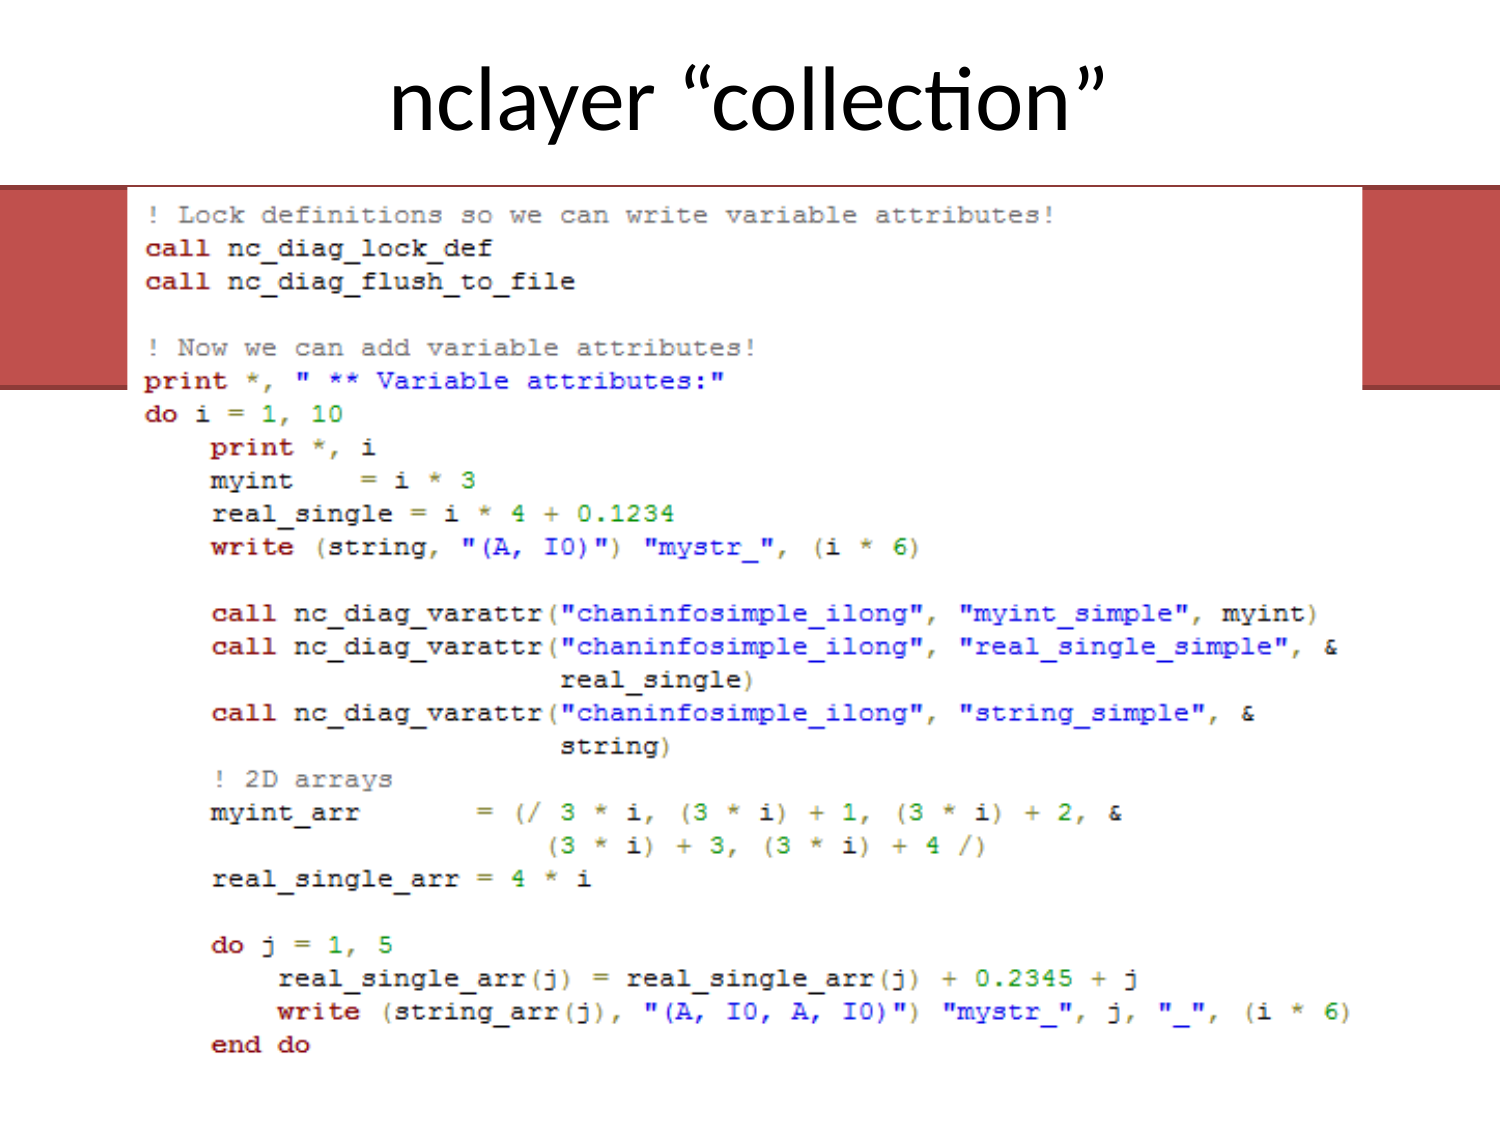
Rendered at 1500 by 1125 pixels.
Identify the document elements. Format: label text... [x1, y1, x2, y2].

picture [127, 187, 1363, 1084]
text_box nc_diag_write [0, 185, 128, 390]
text_box nc_diag_write [1360, 185, 1500, 390]
title nclayer “collection” [75, 0, 1425, 185]
